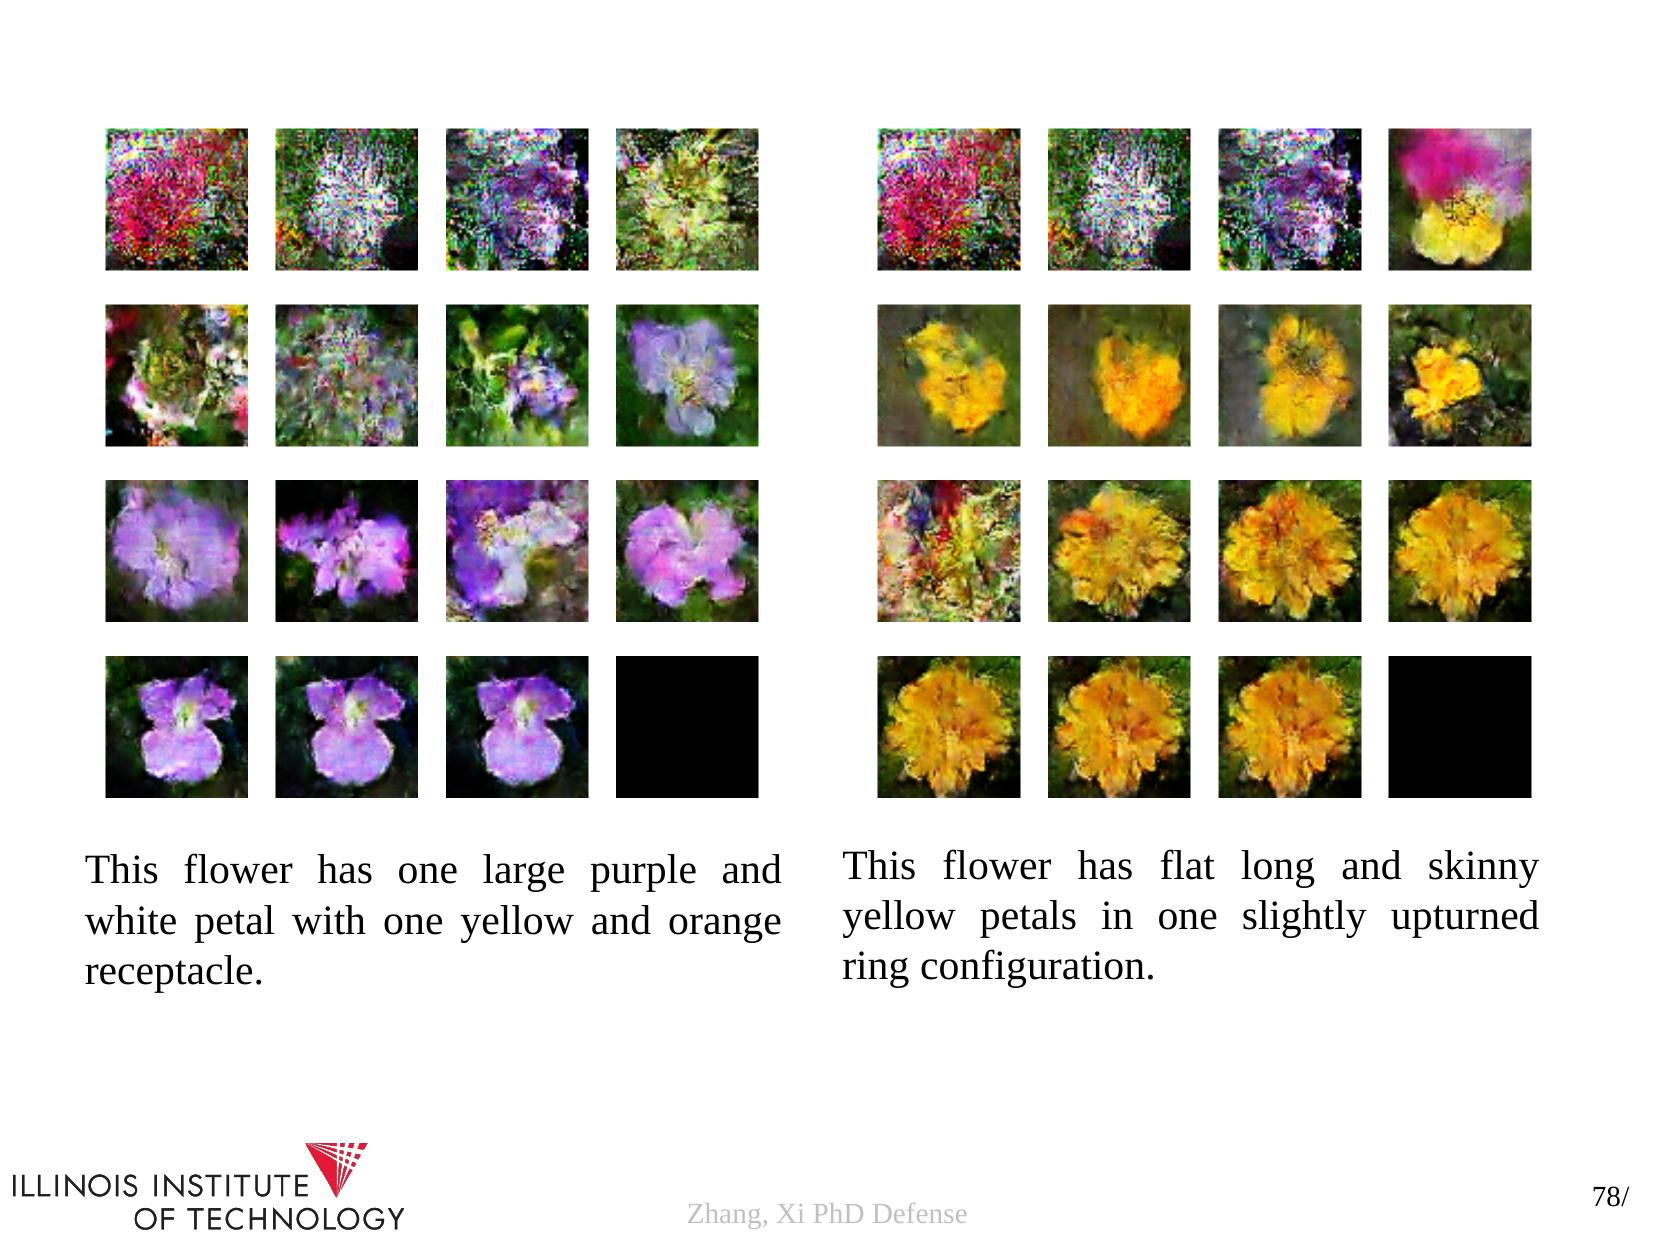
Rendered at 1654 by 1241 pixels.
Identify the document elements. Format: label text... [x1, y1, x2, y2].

footer Zhang, Xi PhD Defense [565, 1194, 1090, 1241]
picture [0, 42, 1615, 884]
slide_number 78/ [1193, 1176, 1630, 1241]
text_box This flower has one large purple and white petal with one yellow and orange receptacle. [69, 884, 798, 1000]
text_box This flower has flat long and skinny yellow petals in one slightly upturned ring configuration. [827, 884, 1556, 996]
picture [13, 1142, 405, 1230]
